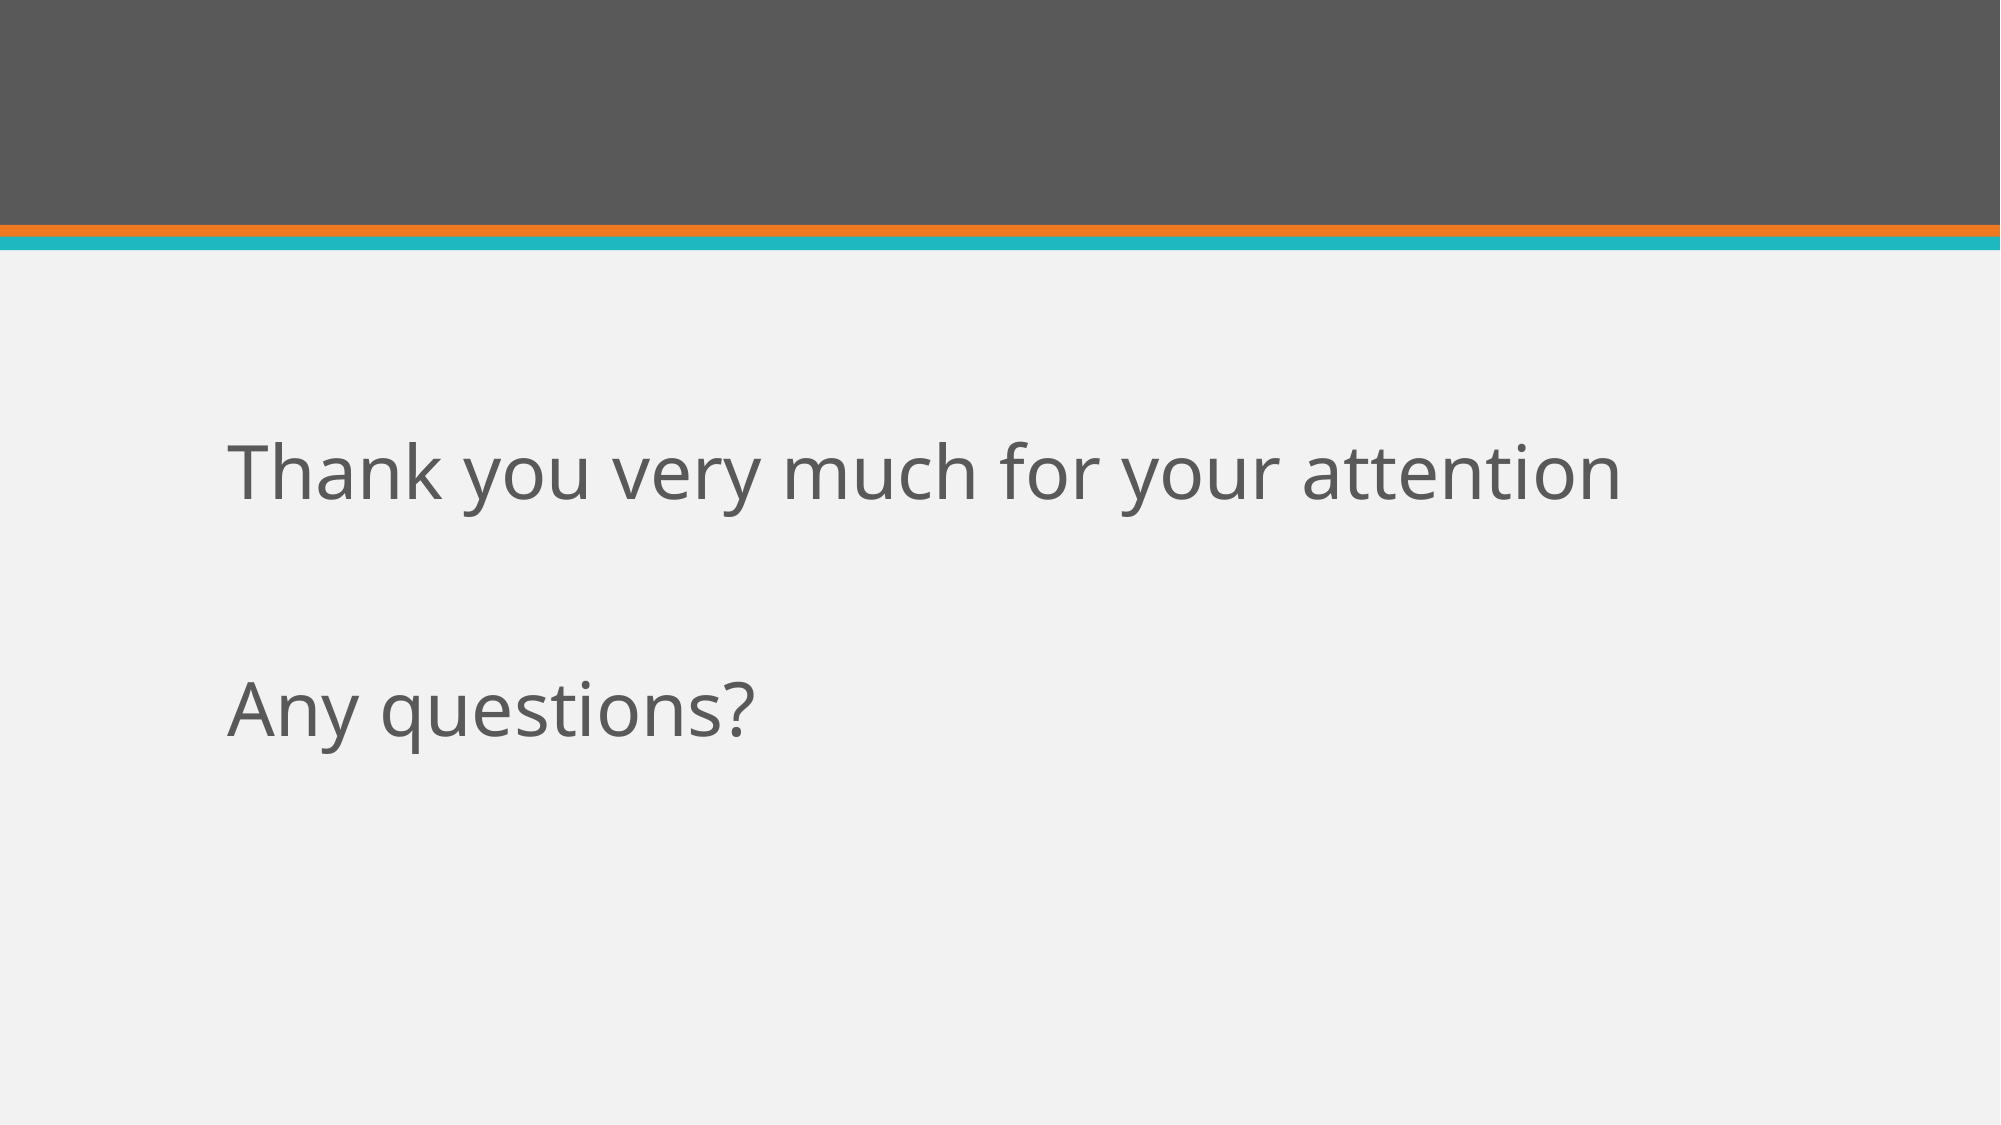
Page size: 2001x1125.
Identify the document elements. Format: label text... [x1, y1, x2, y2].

list Thank you very much for your attention Any questions? [212, 299, 1788, 1013]
